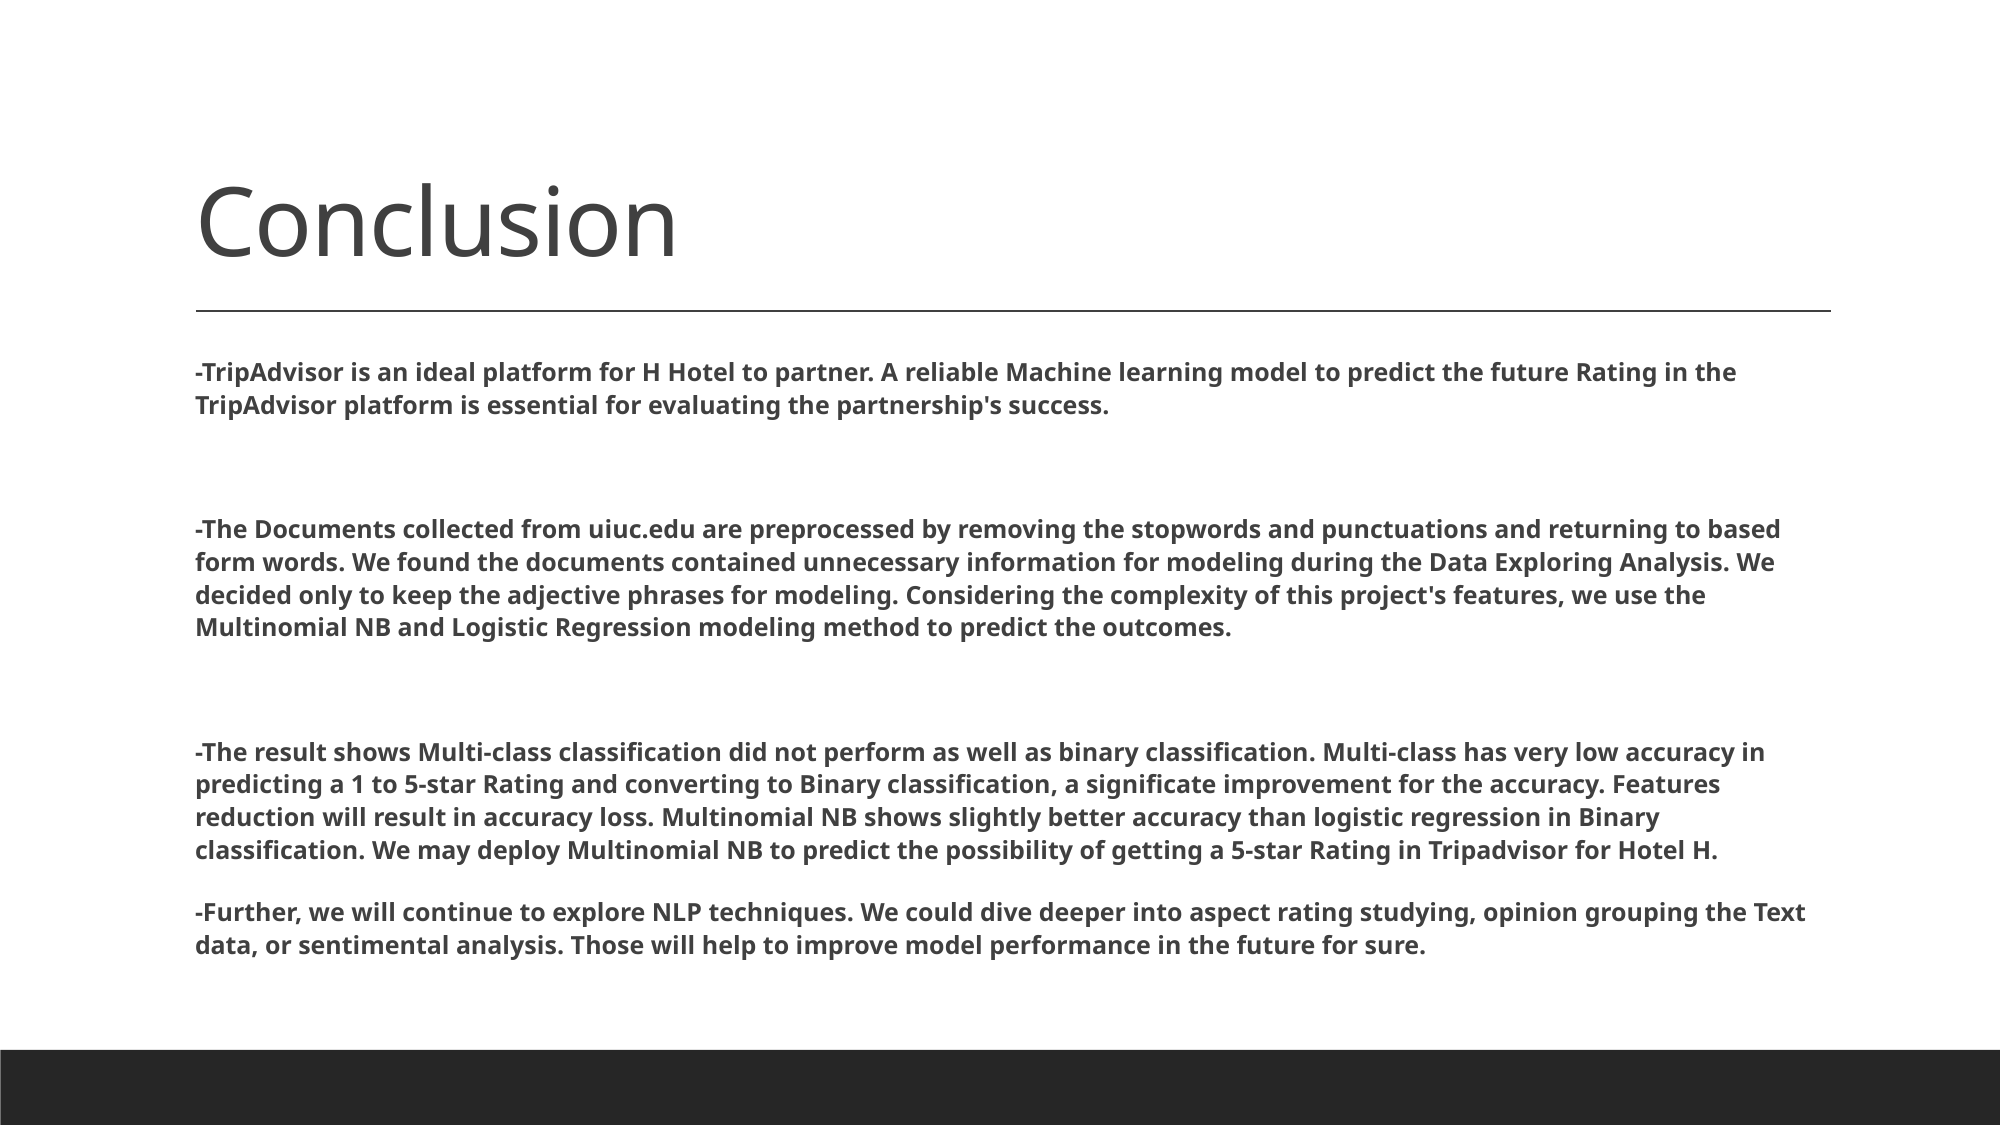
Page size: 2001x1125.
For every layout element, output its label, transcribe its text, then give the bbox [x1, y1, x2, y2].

title Conclusion [180, 47, 1830, 285]
list -TripAdvisor is an ideal platform for H Hotel to partner. A reliable Machine learning model to predict the future Rating in the TripAdvisor platform is essential for evaluating the partnership's success. -The Documents collected from uiuc.edu are preprocessed by removing the stopwords and punctuations and returning to based form words. We found the documents contained unnecessary information for modeling during the Data Exploring Analysis. We decided only to keep the adjective phrases for modeling. Considering the complexity of this project's features, we use the Multinomial NB and Logistic Regression modeling method to predict the outcomes. -The result shows Multi-class classification did not perform as well as binary classification. Multi-class has very low accuracy in predicting a 1 to 5-star Rating and converting to Binary classification, a significate improvement for the accuracy. Features reduction will result in accuracy loss. Multinomial NB shows slightly better accuracy than logistic regression in Binary classification. We may deploy Multinomial NB to predict the possibility of getting a 5-star Rating in Tripadvisor for Hotel H. -Further, we will continue to explore NLP techniques. We could dive deeper into aspect rating studying, opinion grouping the Text data, or sentimental analysis. Those will help to improve model performance in the future for sure. [180, 345, 1830, 963]
